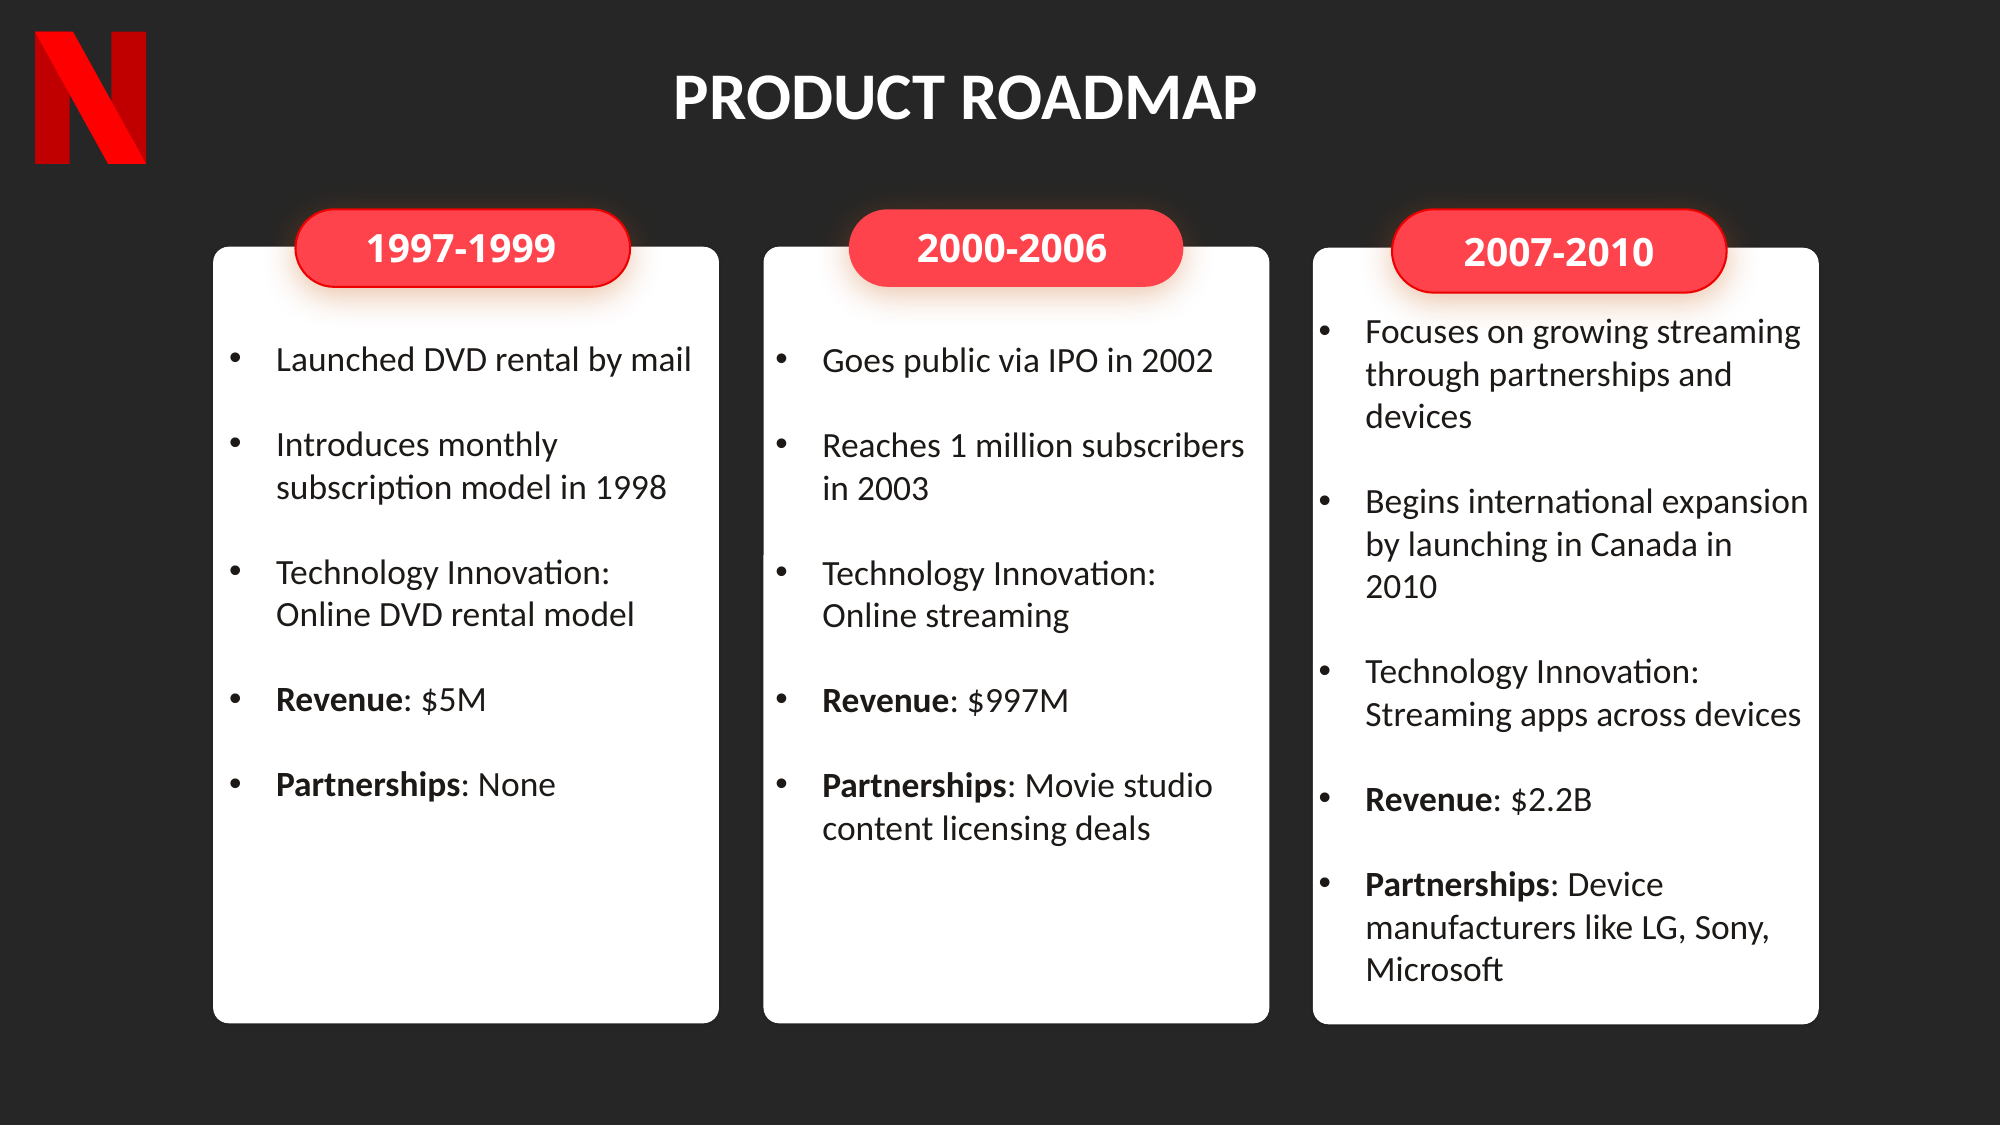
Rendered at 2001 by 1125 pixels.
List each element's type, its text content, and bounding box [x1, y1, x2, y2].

text_box 1997-1999 [365, 223, 561, 271]
text_box [294, 208, 632, 288]
text_box 2007-2010 [1431, 227, 1687, 275]
text_box Goes public via IPO in 2002 Reaches 1 million subscribers in 2003 Technology Innovation: Online streaming Revenue: $997M Partnerships: Movie studio content licensing deals [775, 336, 1250, 890]
text_box [847, 208, 1185, 288]
text_box Launched DVD rental by mail Introduces monthly subscription model in 1998 Technology Innovation: Online DVD rental model Revenue: $5M Partnerships: None [229, 336, 703, 804]
text_box [1695, 246, 1820, 1023]
text_box [762, 245, 1271, 1025]
text_box Focuses on growing streaming through partnerships and devices Begins international expansion by launching in Canada in 2010 Technology Innovation: Streaming apps across devices Revenue: $2.2B Partnerships: Device manufacturers like LG, Sony, Microsoft [1318, 308, 1812, 1032]
text_box PRODUCT ROADMAP [147, 45, 1833, 163]
text_box [212, 245, 721, 1025]
text_box 2000-2006 [884, 223, 1141, 271]
text_box [1390, 208, 1728, 294]
text_box [1311, 246, 1424, 1022]
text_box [34, 31, 147, 164]
